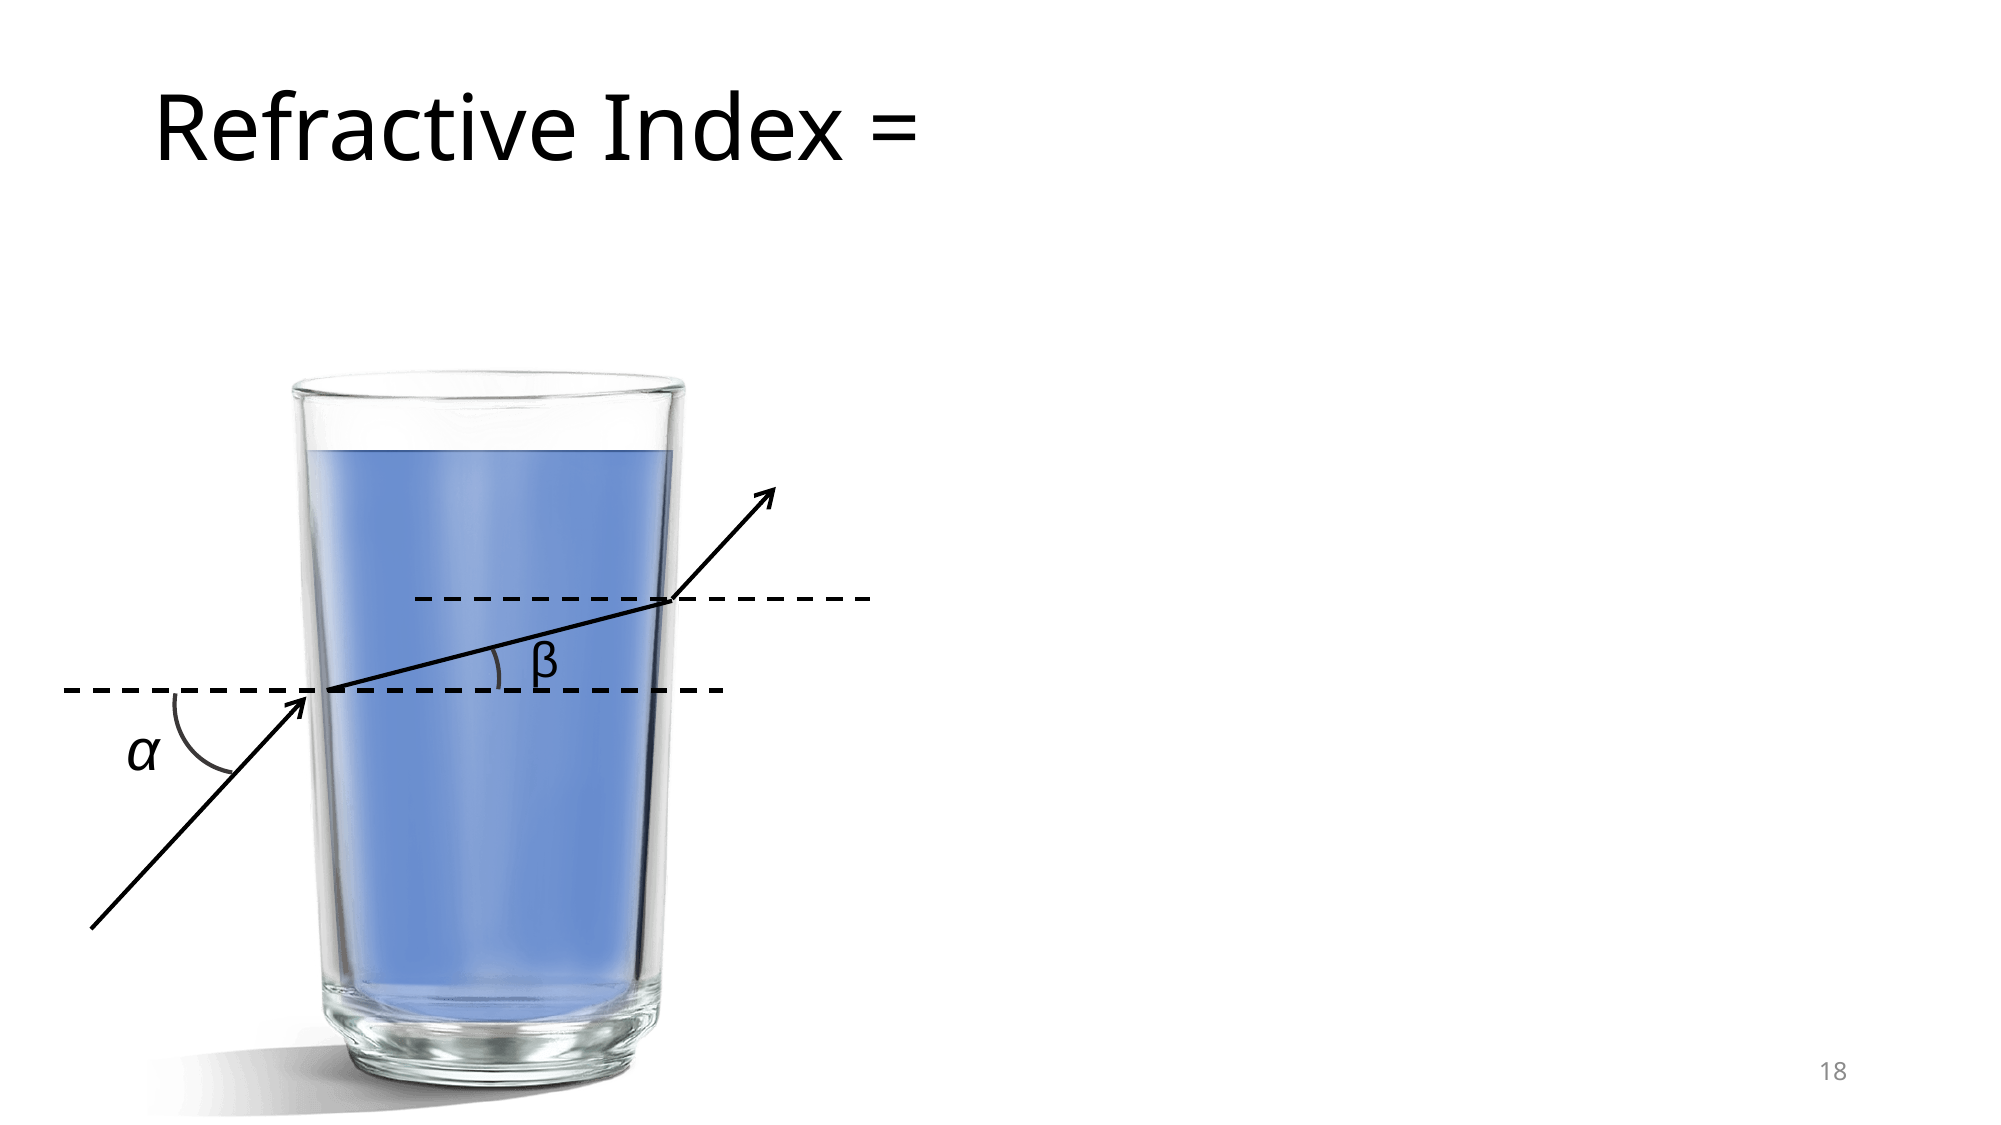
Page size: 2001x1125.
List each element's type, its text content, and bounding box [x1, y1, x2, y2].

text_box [0, 324, 870, 1125]
slide_number 18 [1412, 1042, 1863, 1103]
